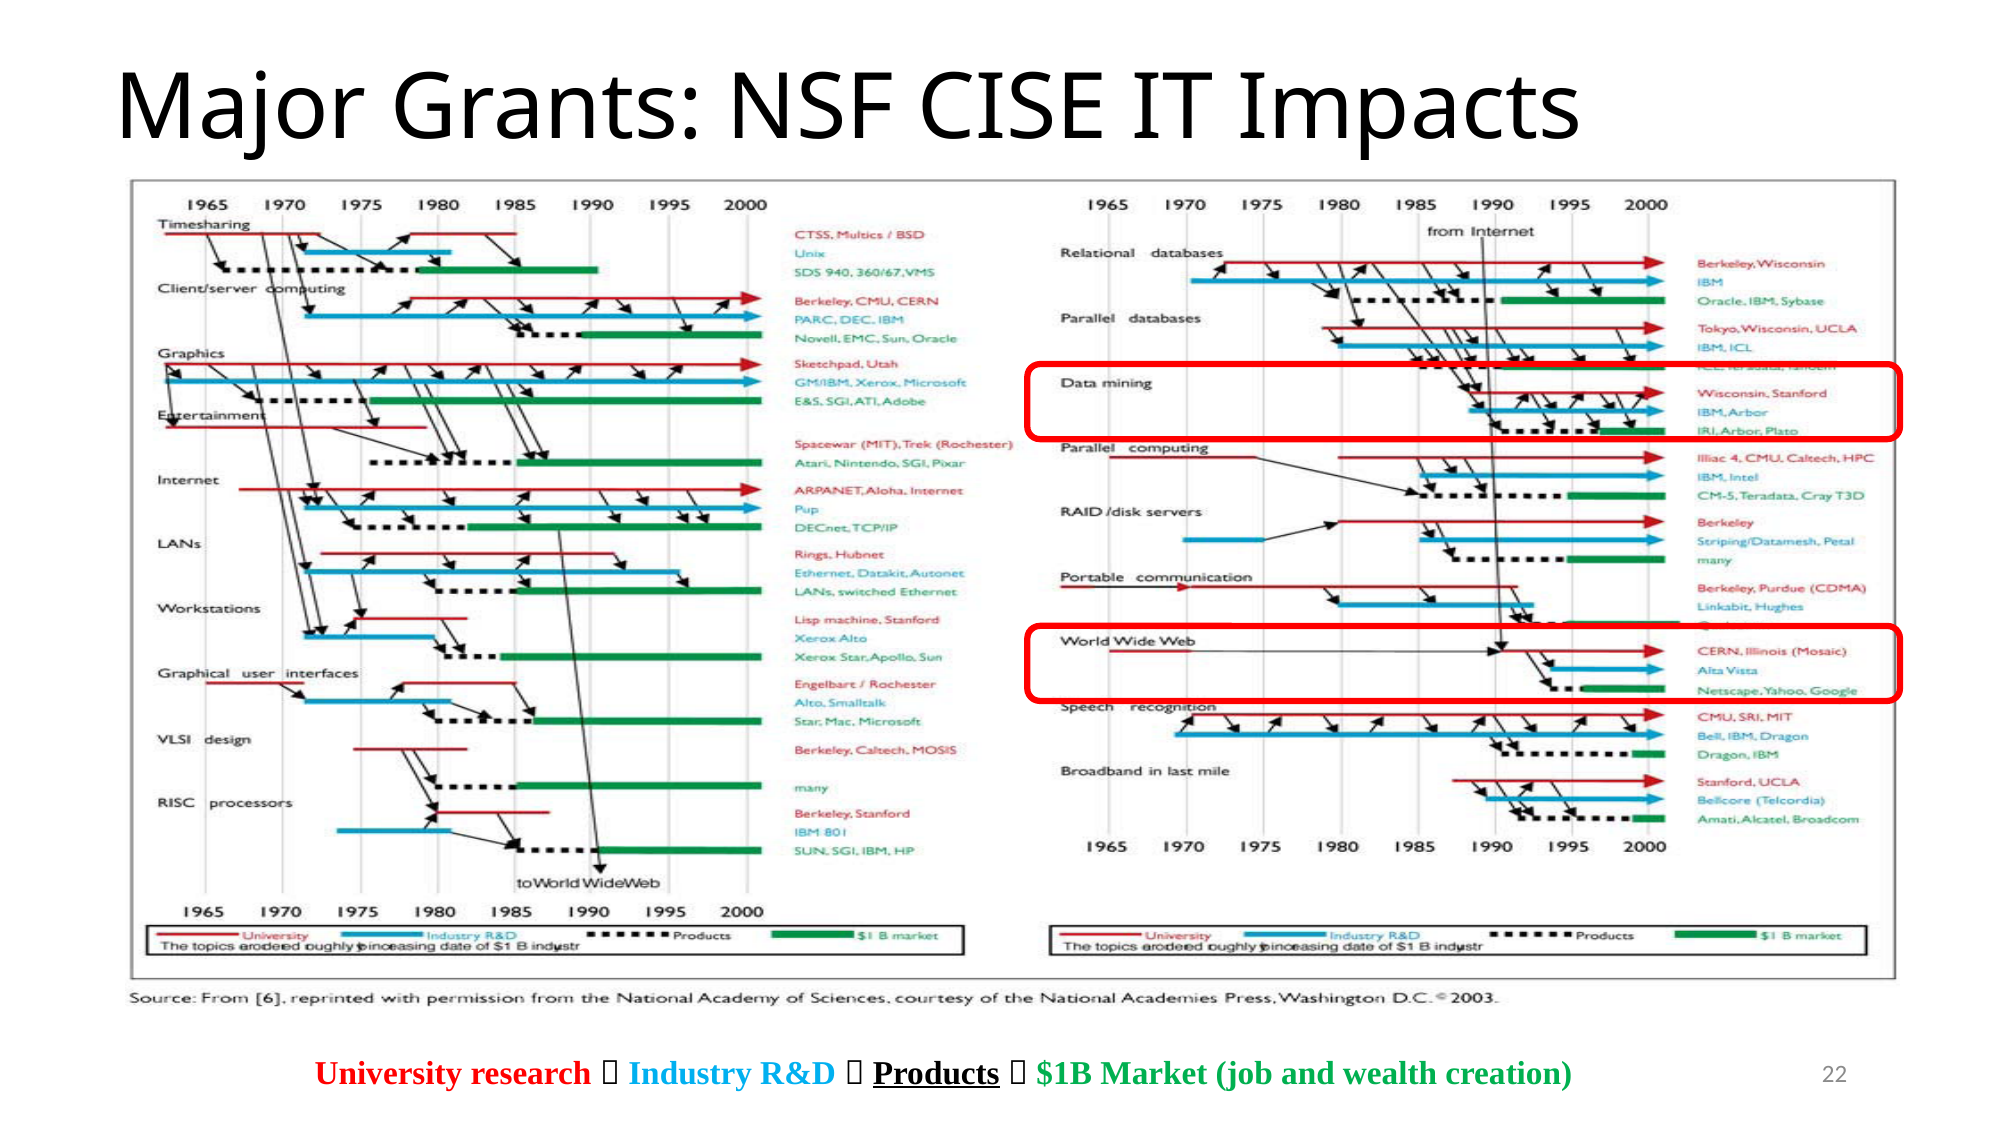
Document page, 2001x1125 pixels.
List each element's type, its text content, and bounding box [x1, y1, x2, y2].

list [125, 177, 1900, 1011]
text_box University research  Industry R&D  Products  $1B Market (job and wealth creation) [299, 1043, 1678, 1099]
title Major Grants: NSF CISE IT Impacts [99, 0, 1825, 218]
slide_number 22 [1412, 1042, 1863, 1103]
